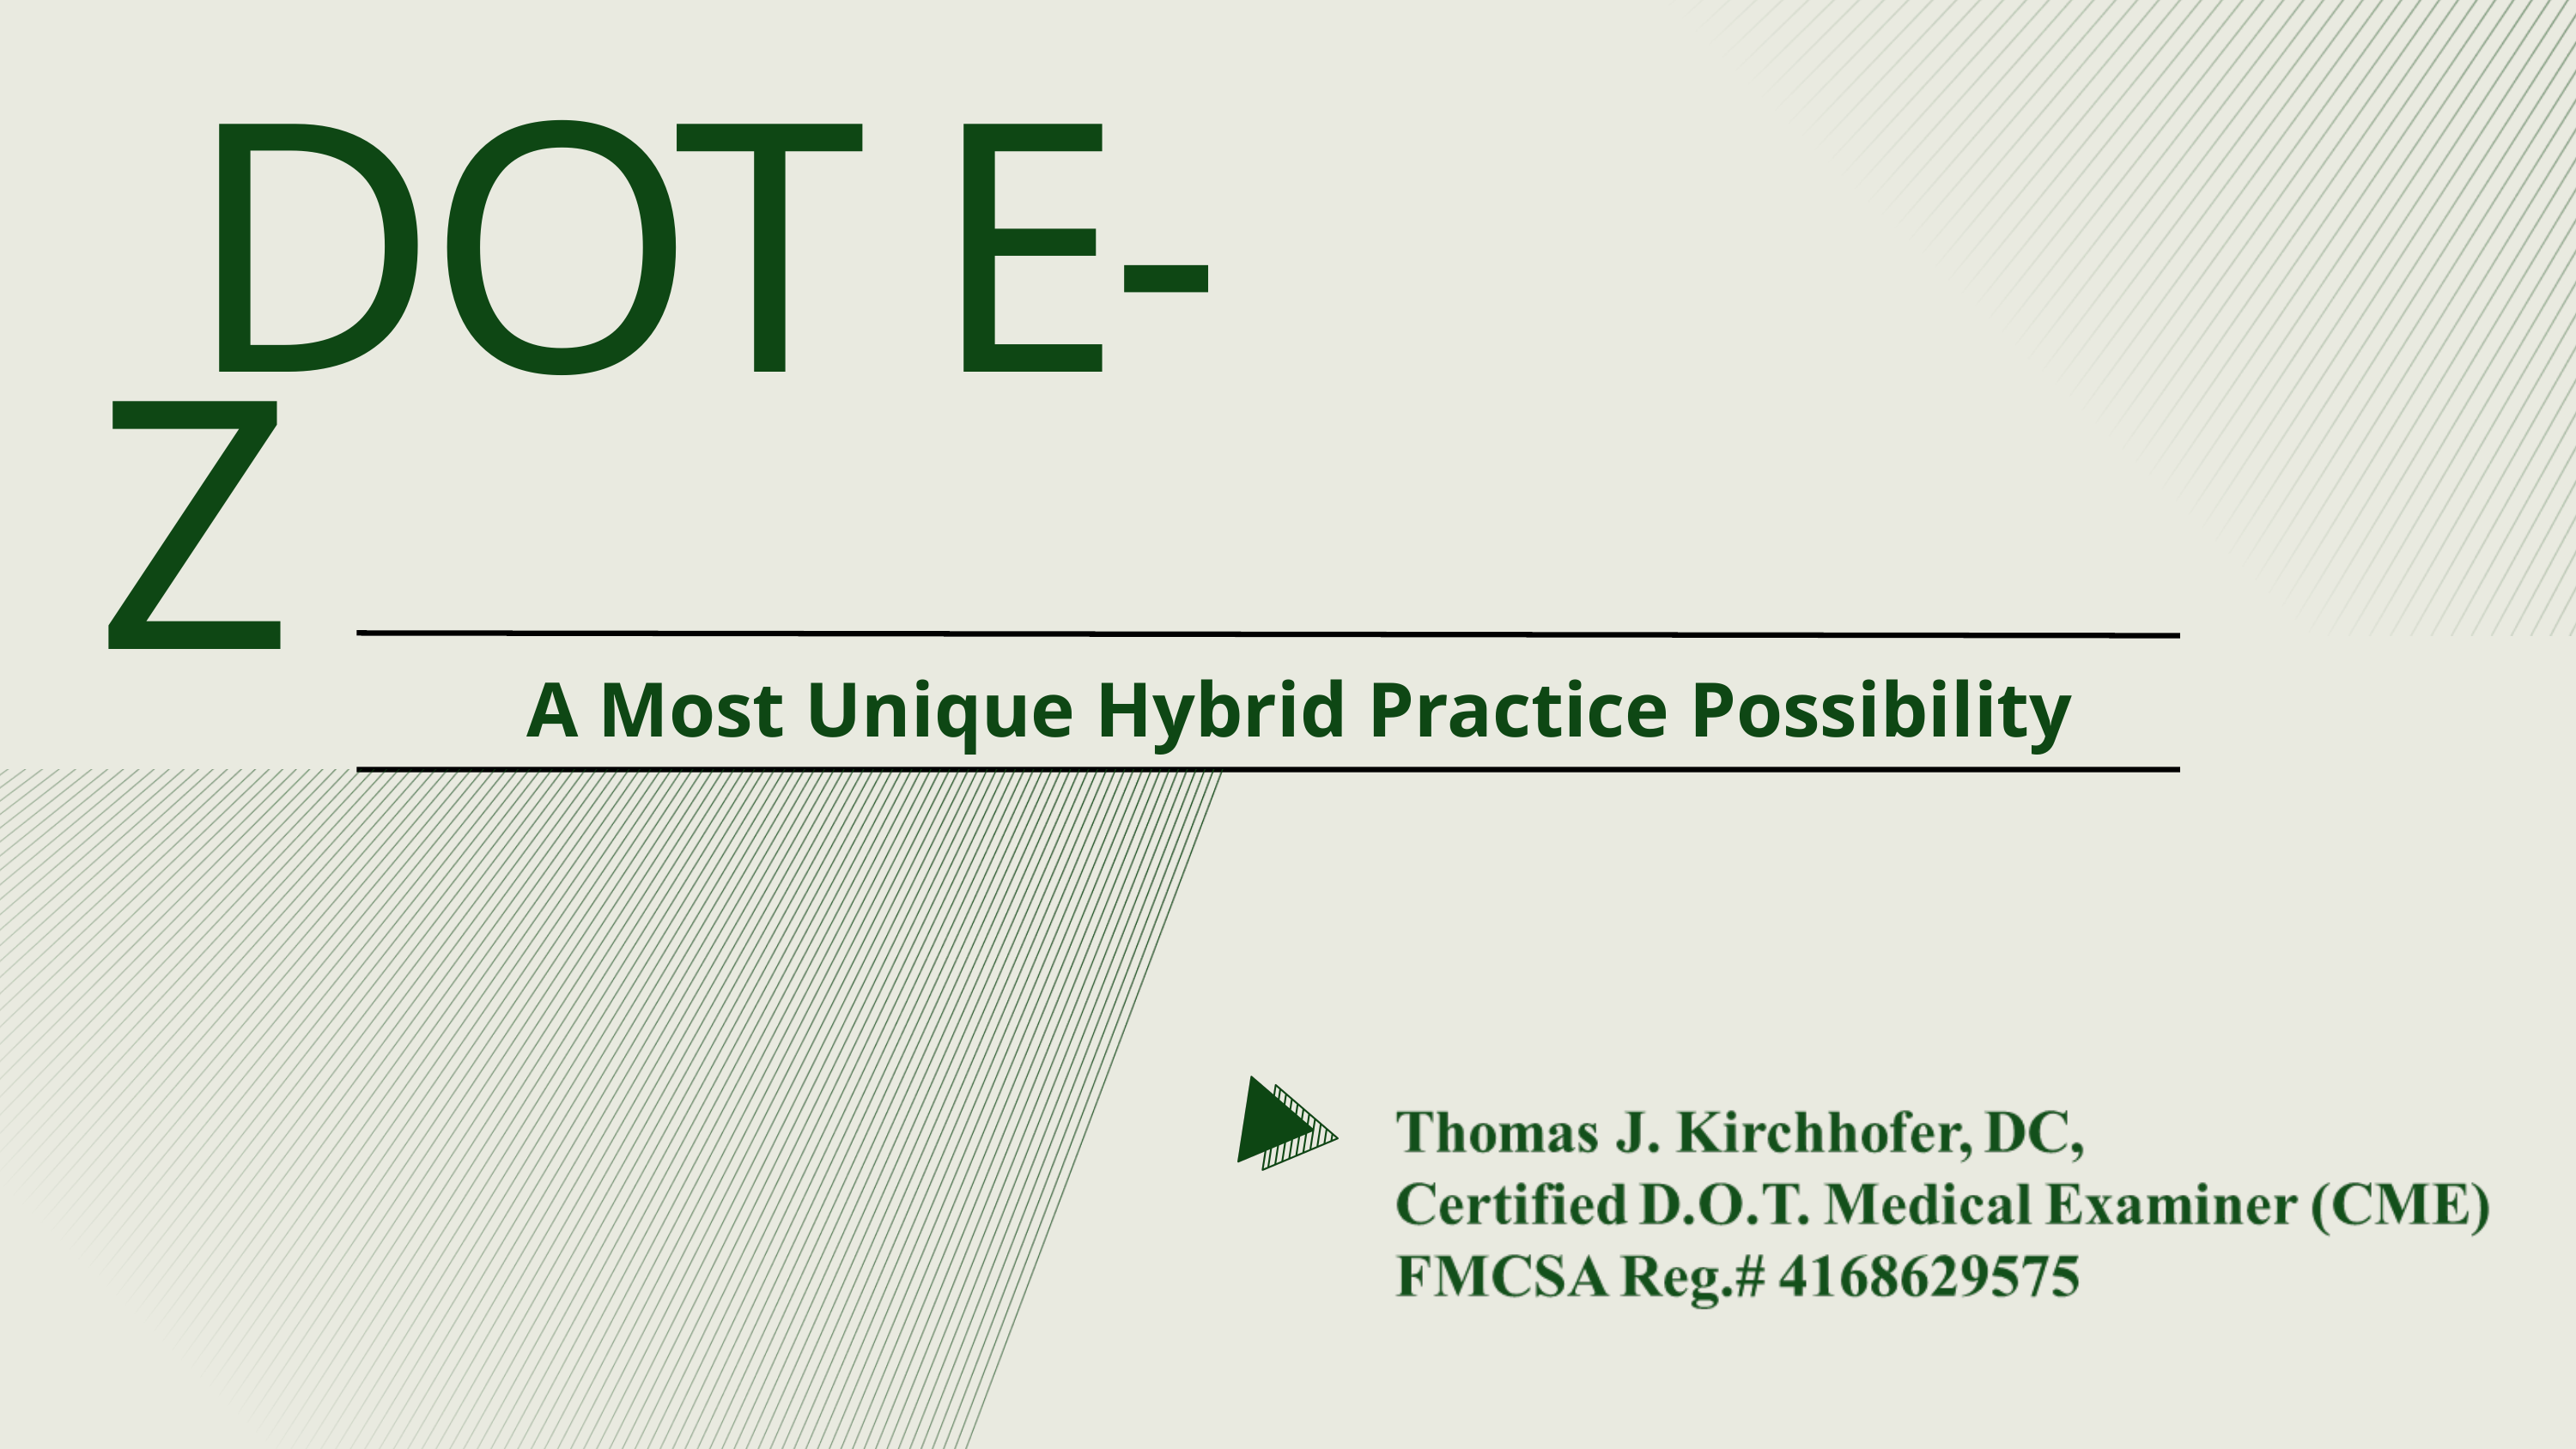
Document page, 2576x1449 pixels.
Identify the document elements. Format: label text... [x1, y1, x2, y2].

text_box [1014, 0, 2576, 636]
text_box DOT E-Z [95, 163, 1260, 719]
text_box [1289, 1076, 1339, 1171]
text_box [0, 769, 1289, 1449]
text_box A Most Unique Hybrid Practice Possibility [464, 646, 2136, 753]
text_box [1358, 1076, 2524, 1396]
